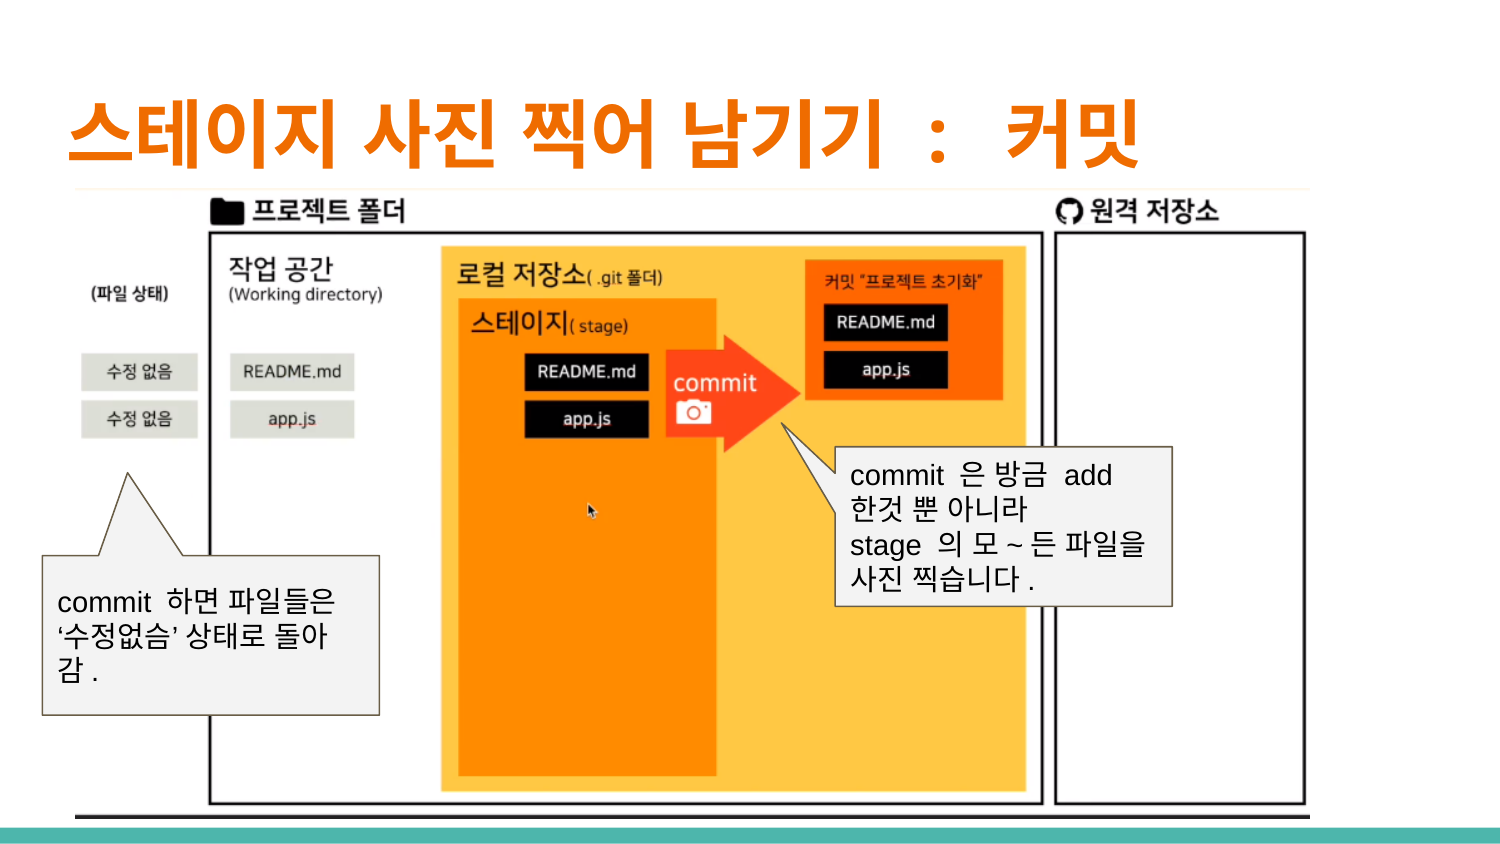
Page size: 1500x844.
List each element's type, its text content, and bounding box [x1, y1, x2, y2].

text_box commit 하면 파일들은 ‘수정없슴’ 상태로 돌아감. [42, 555, 69, 716]
picture [74, 188, 1310, 819]
title 스테이지 사진 찍어 남기기 : 커밋 [51, 72, 1449, 189]
